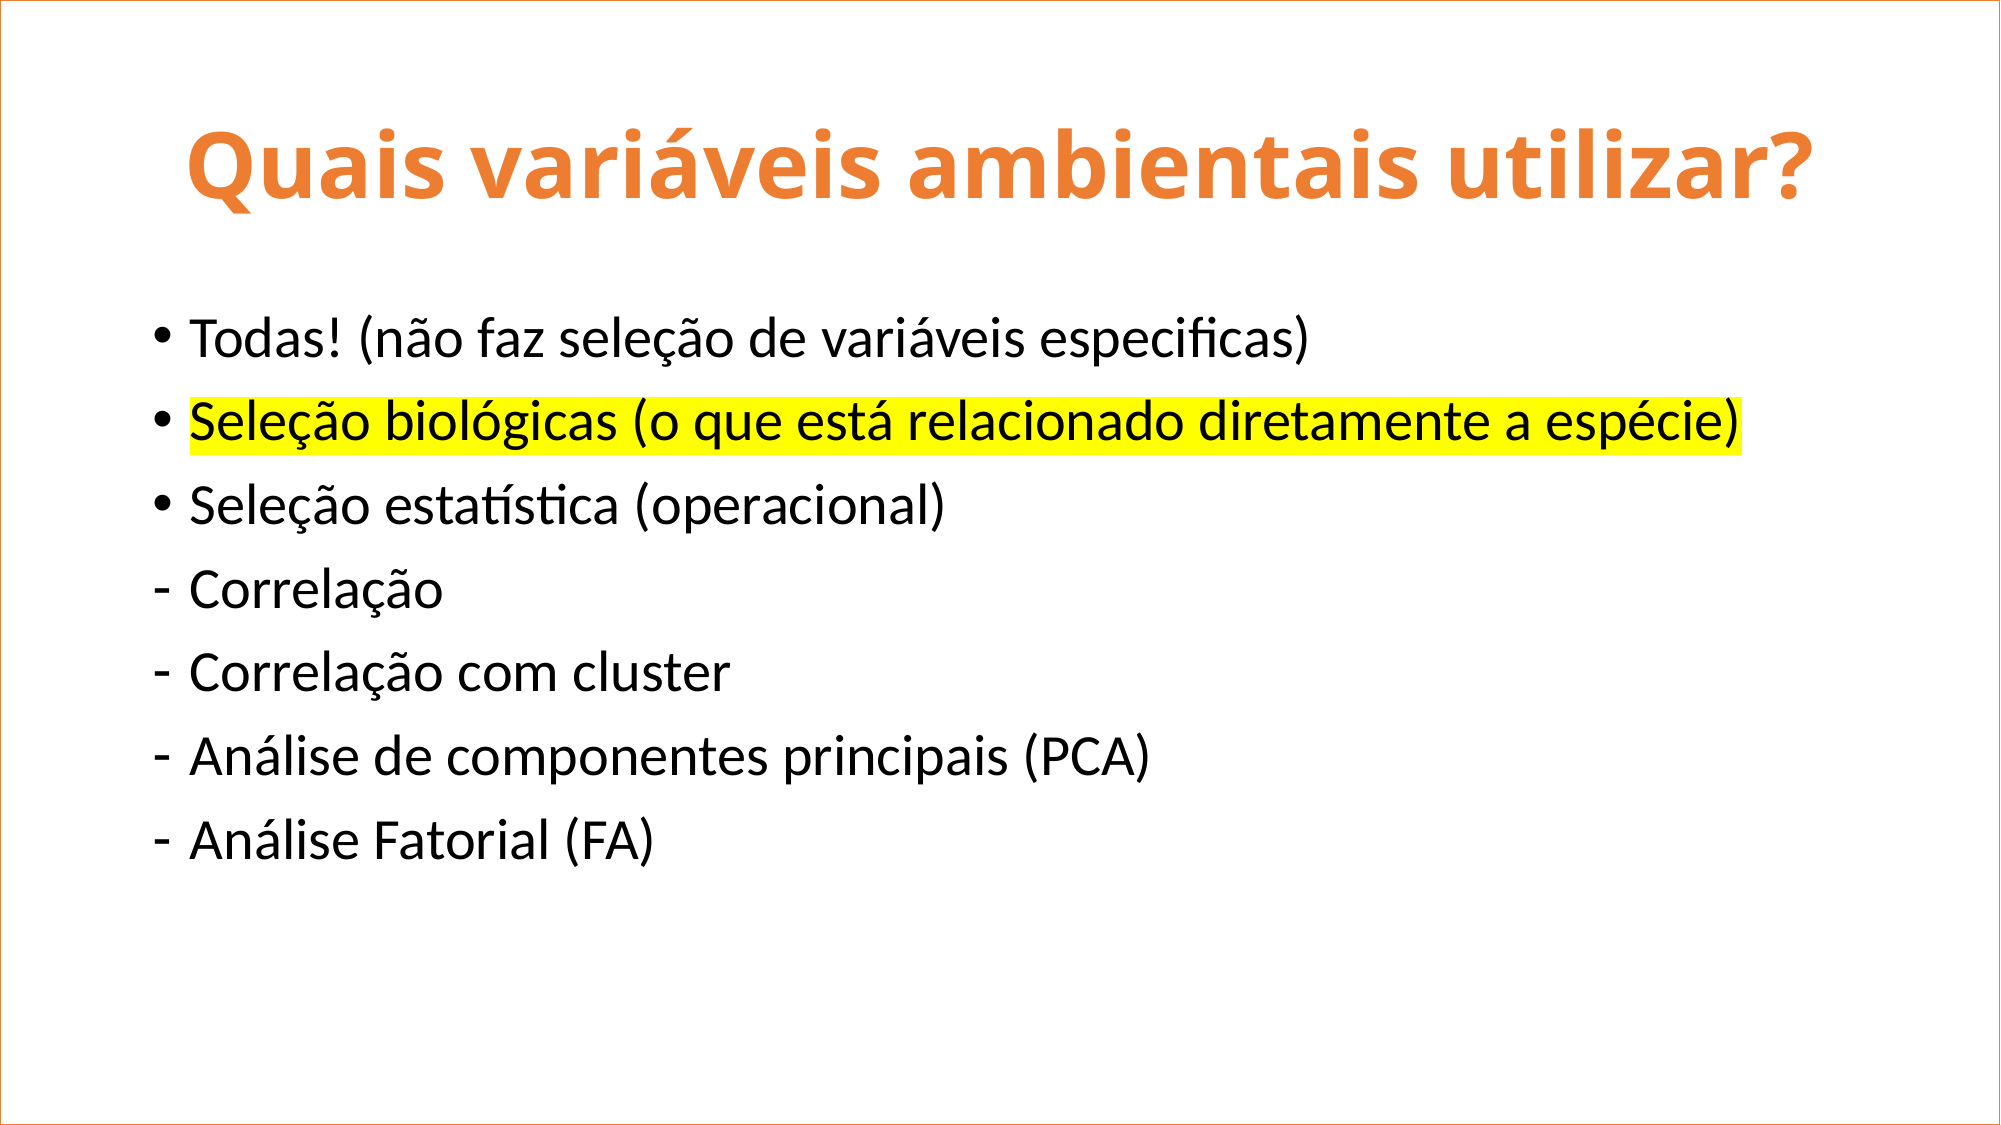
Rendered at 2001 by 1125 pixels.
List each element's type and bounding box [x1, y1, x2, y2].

text_box [0, 0, 2000, 1125]
